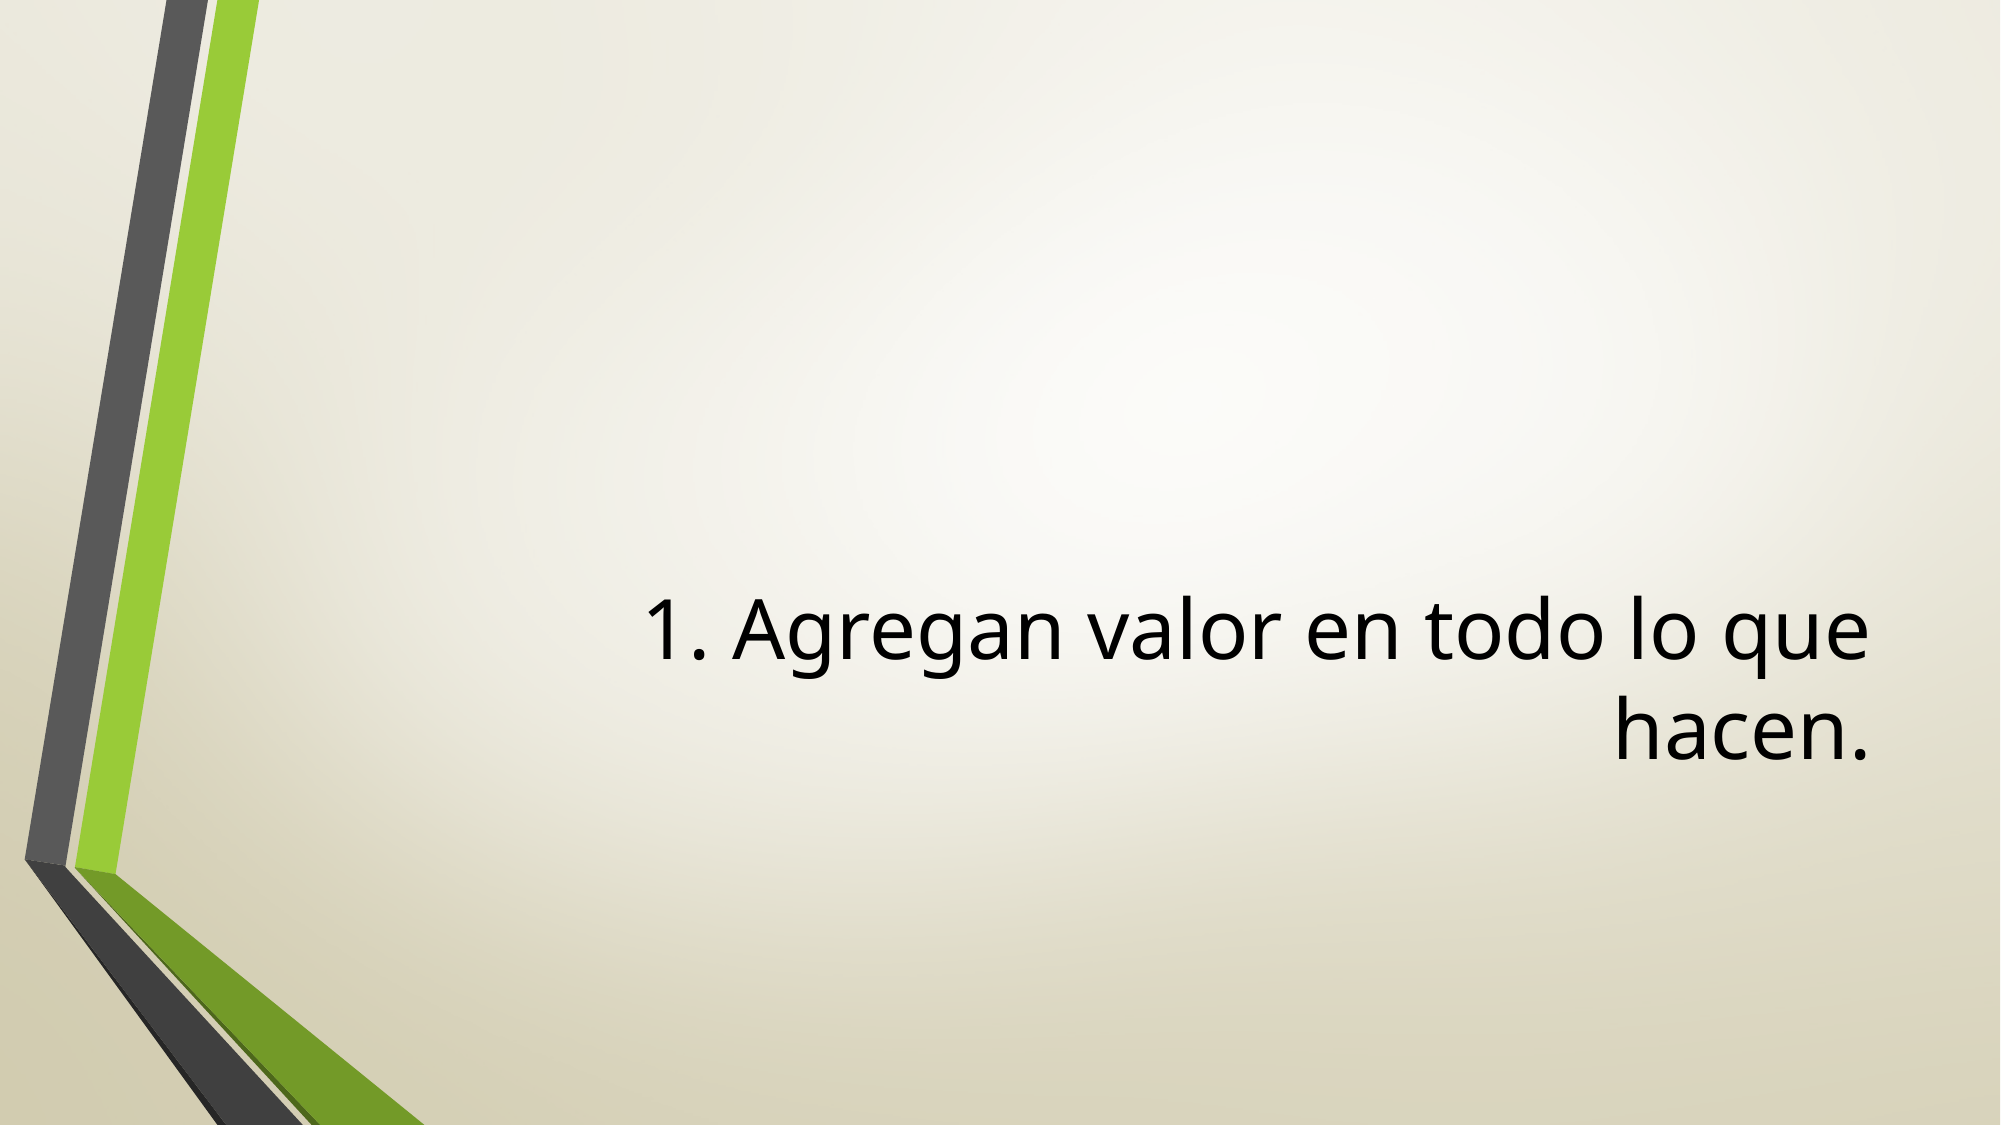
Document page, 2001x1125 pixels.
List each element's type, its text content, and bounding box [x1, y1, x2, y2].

title 1. Agregan valor en todo lo que hacen. [421, 437, 1887, 784]
